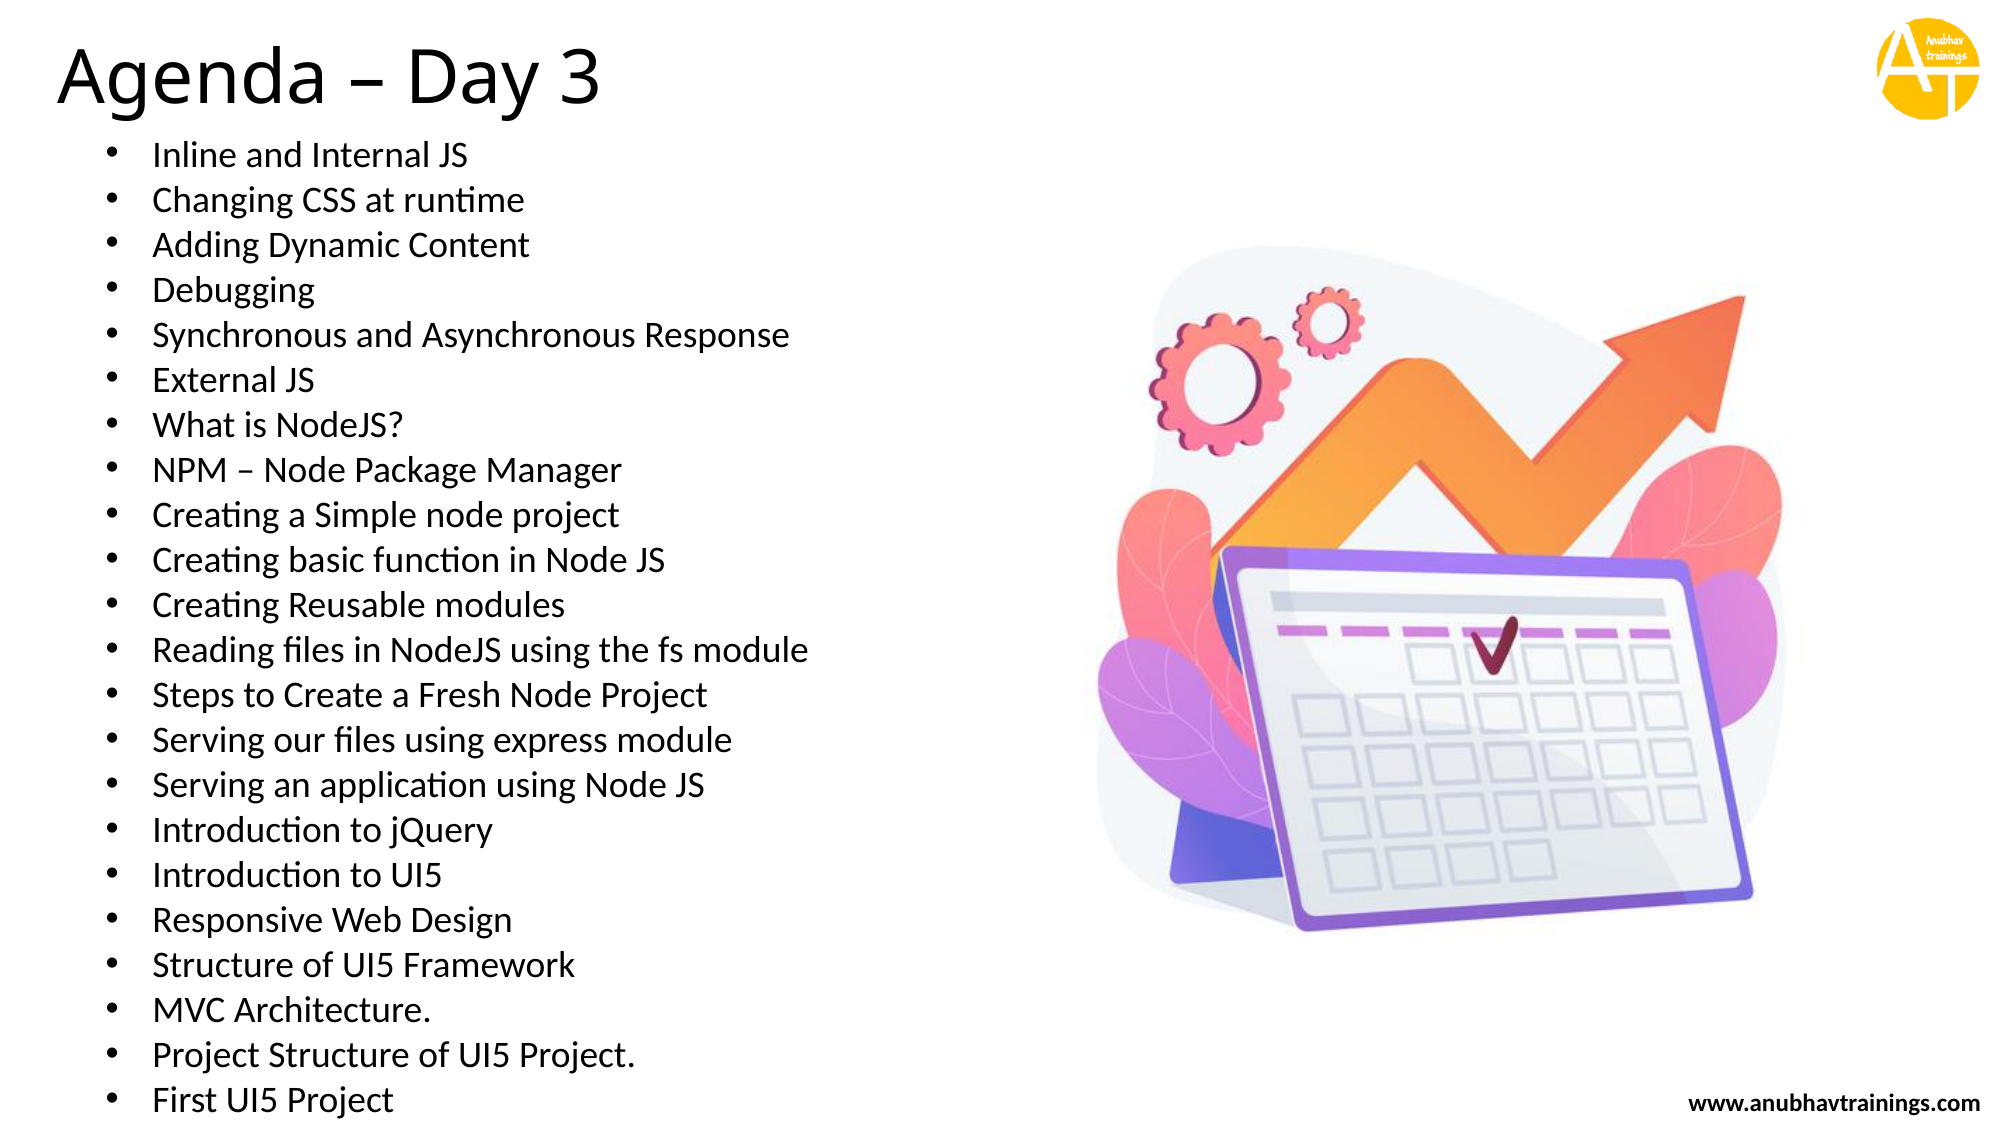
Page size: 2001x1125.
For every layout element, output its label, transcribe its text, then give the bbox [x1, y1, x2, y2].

footer www.anubhavtrainings.com [1669, 1089, 2000, 1114]
text_box Inline and Internal JS Changing CSS at runtime Adding Dynamic Content Debugging Synchronous and Asynchronous Response External JS What is NodeJS? NPM – Node Package Manager Creating a Simple node project Creating basic function in Node JS Creating Reusable modules Reading files in NodeJS using the fs module Steps to Create a Fresh Node Project Serving our files using express module Serving an application using Node JS Introduction to jQuery Introduction to UI5 Responsive Web Design Structure of UI5 Framework MVC Architecture. Project Structure of UI5 Project. First UI5 Project [90, 122, 970, 1125]
picture [1017, 11, 1985, 1006]
text_box Agenda – Day 3 [42, 30, 1866, 148]
